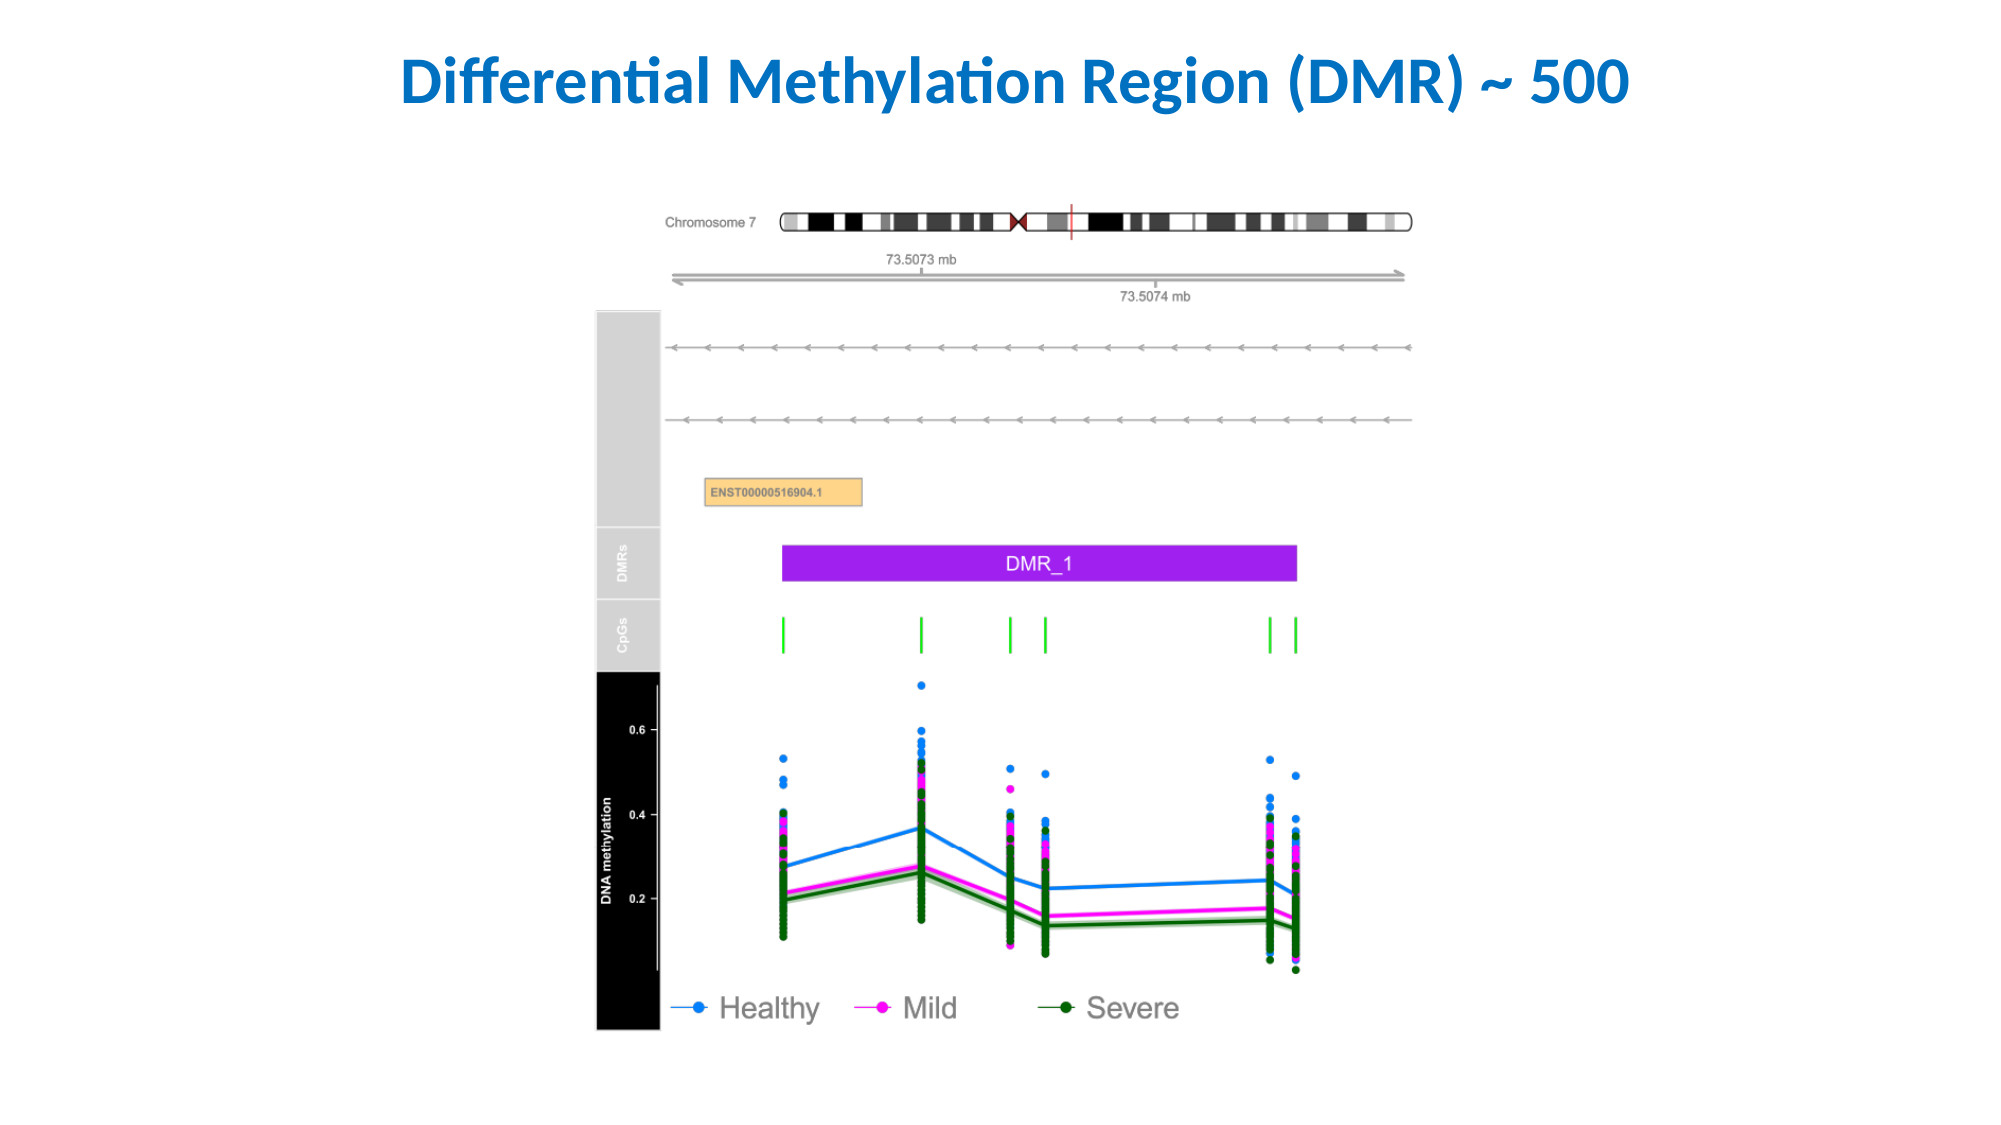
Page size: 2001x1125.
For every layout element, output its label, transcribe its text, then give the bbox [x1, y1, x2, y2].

text_box Differential Methylation Region (DMR) ~ 500 [315, 18, 1717, 135]
picture [584, 203, 1416, 1044]
